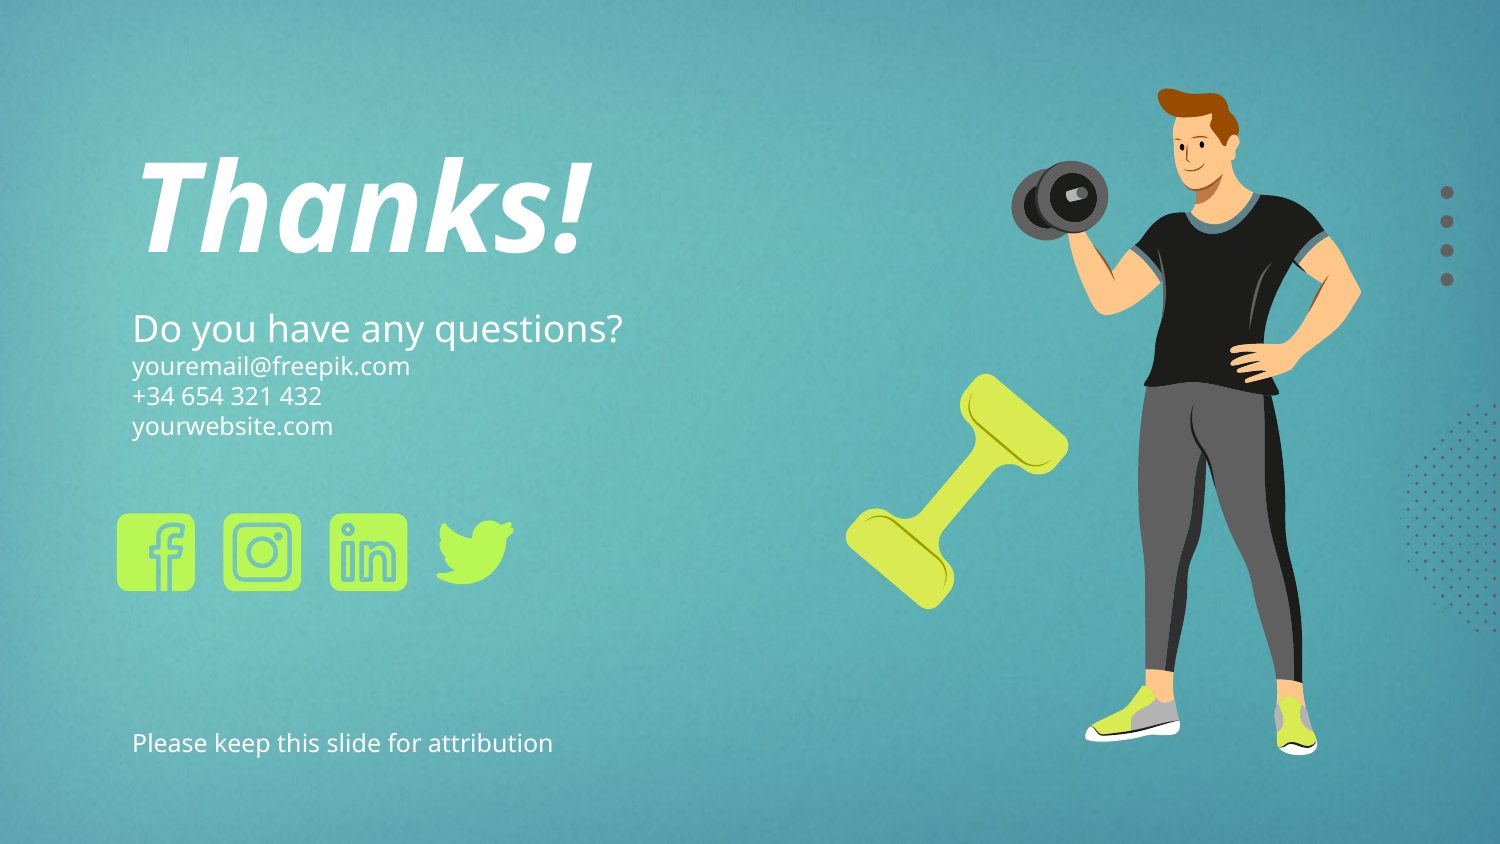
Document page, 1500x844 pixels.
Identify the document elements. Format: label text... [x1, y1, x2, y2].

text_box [996, 88, 1362, 756]
text_box [436, 520, 514, 585]
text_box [223, 513, 302, 592]
title Thanks! [116, 112, 847, 285]
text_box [329, 513, 408, 592]
text_box Please keep this slide for attribution [116, 712, 799, 756]
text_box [116, 513, 195, 592]
subtitle Do you have any questions? youremail@freepik.com +34 654 321 432 yourwebsite.com [116, 285, 847, 460]
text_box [837, 380, 1078, 603]
picture [0, 0, 1500, 844]
